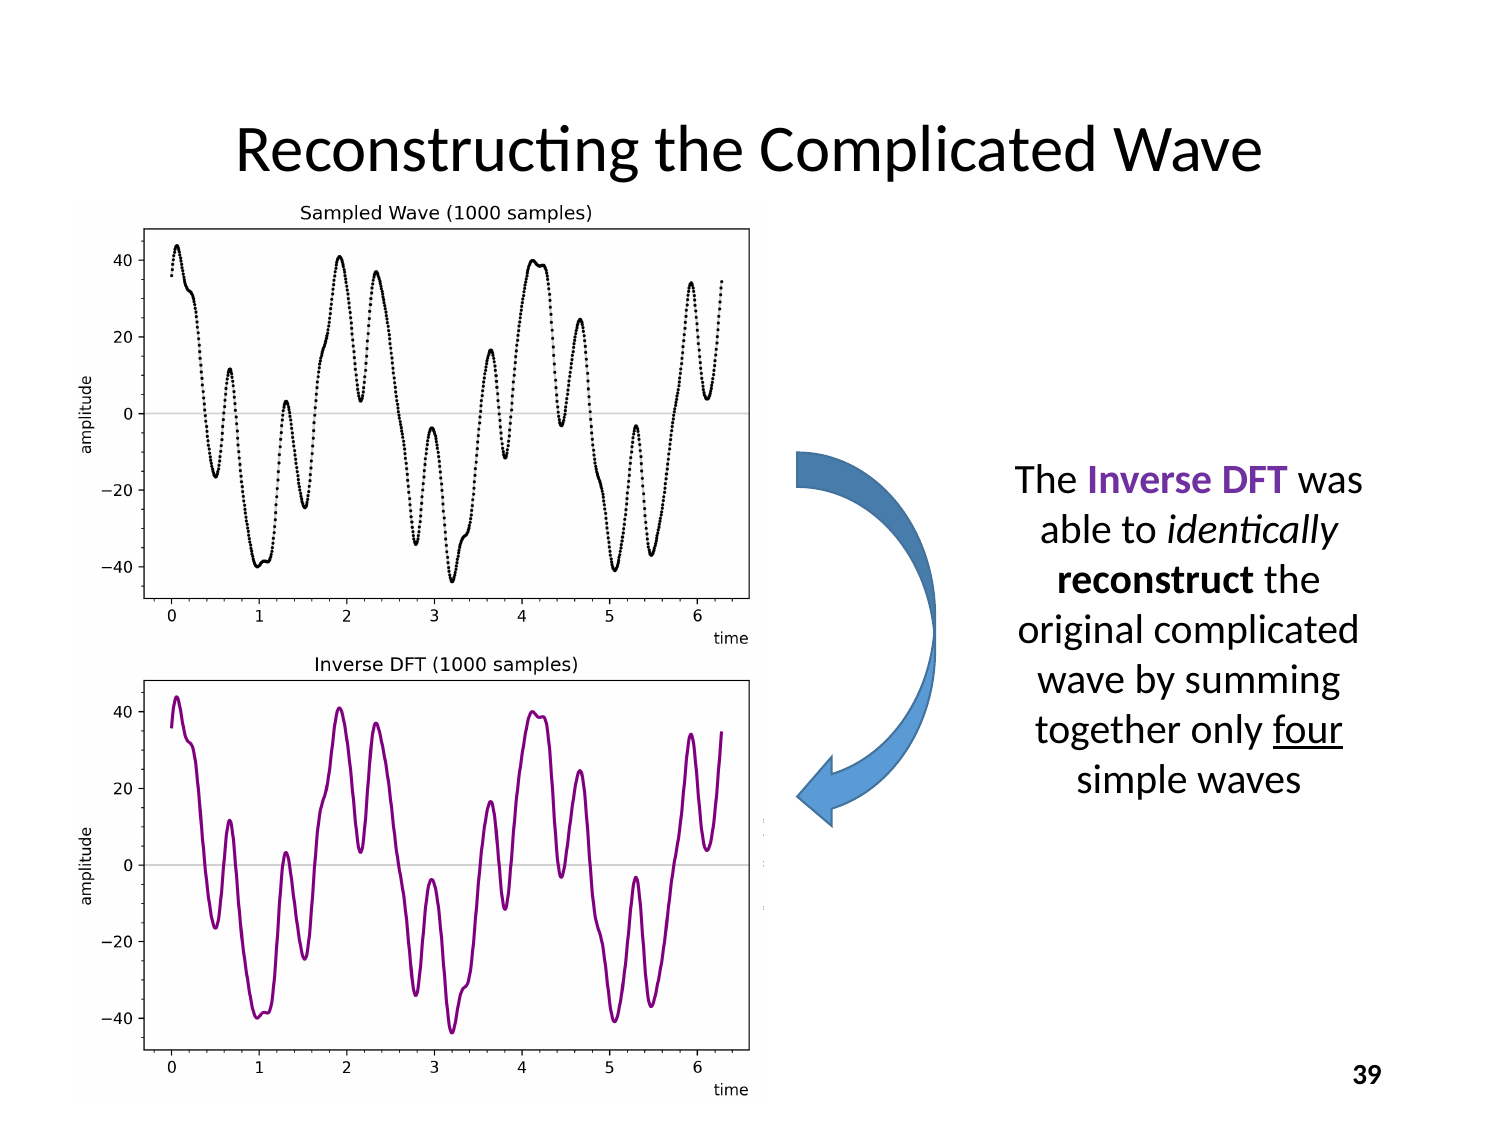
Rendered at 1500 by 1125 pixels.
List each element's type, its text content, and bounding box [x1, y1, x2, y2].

title Reconstructing the Complicated Wave [103, 59, 1397, 241]
slide_number 39 [1059, 1042, 1397, 1103]
picture [73, 200, 764, 1103]
text_box The Inverse DFT was able to identically reconstruct the original complicated wave by summing together only four simple waves [981, 443, 1397, 809]
text_box [795, 451, 937, 829]
